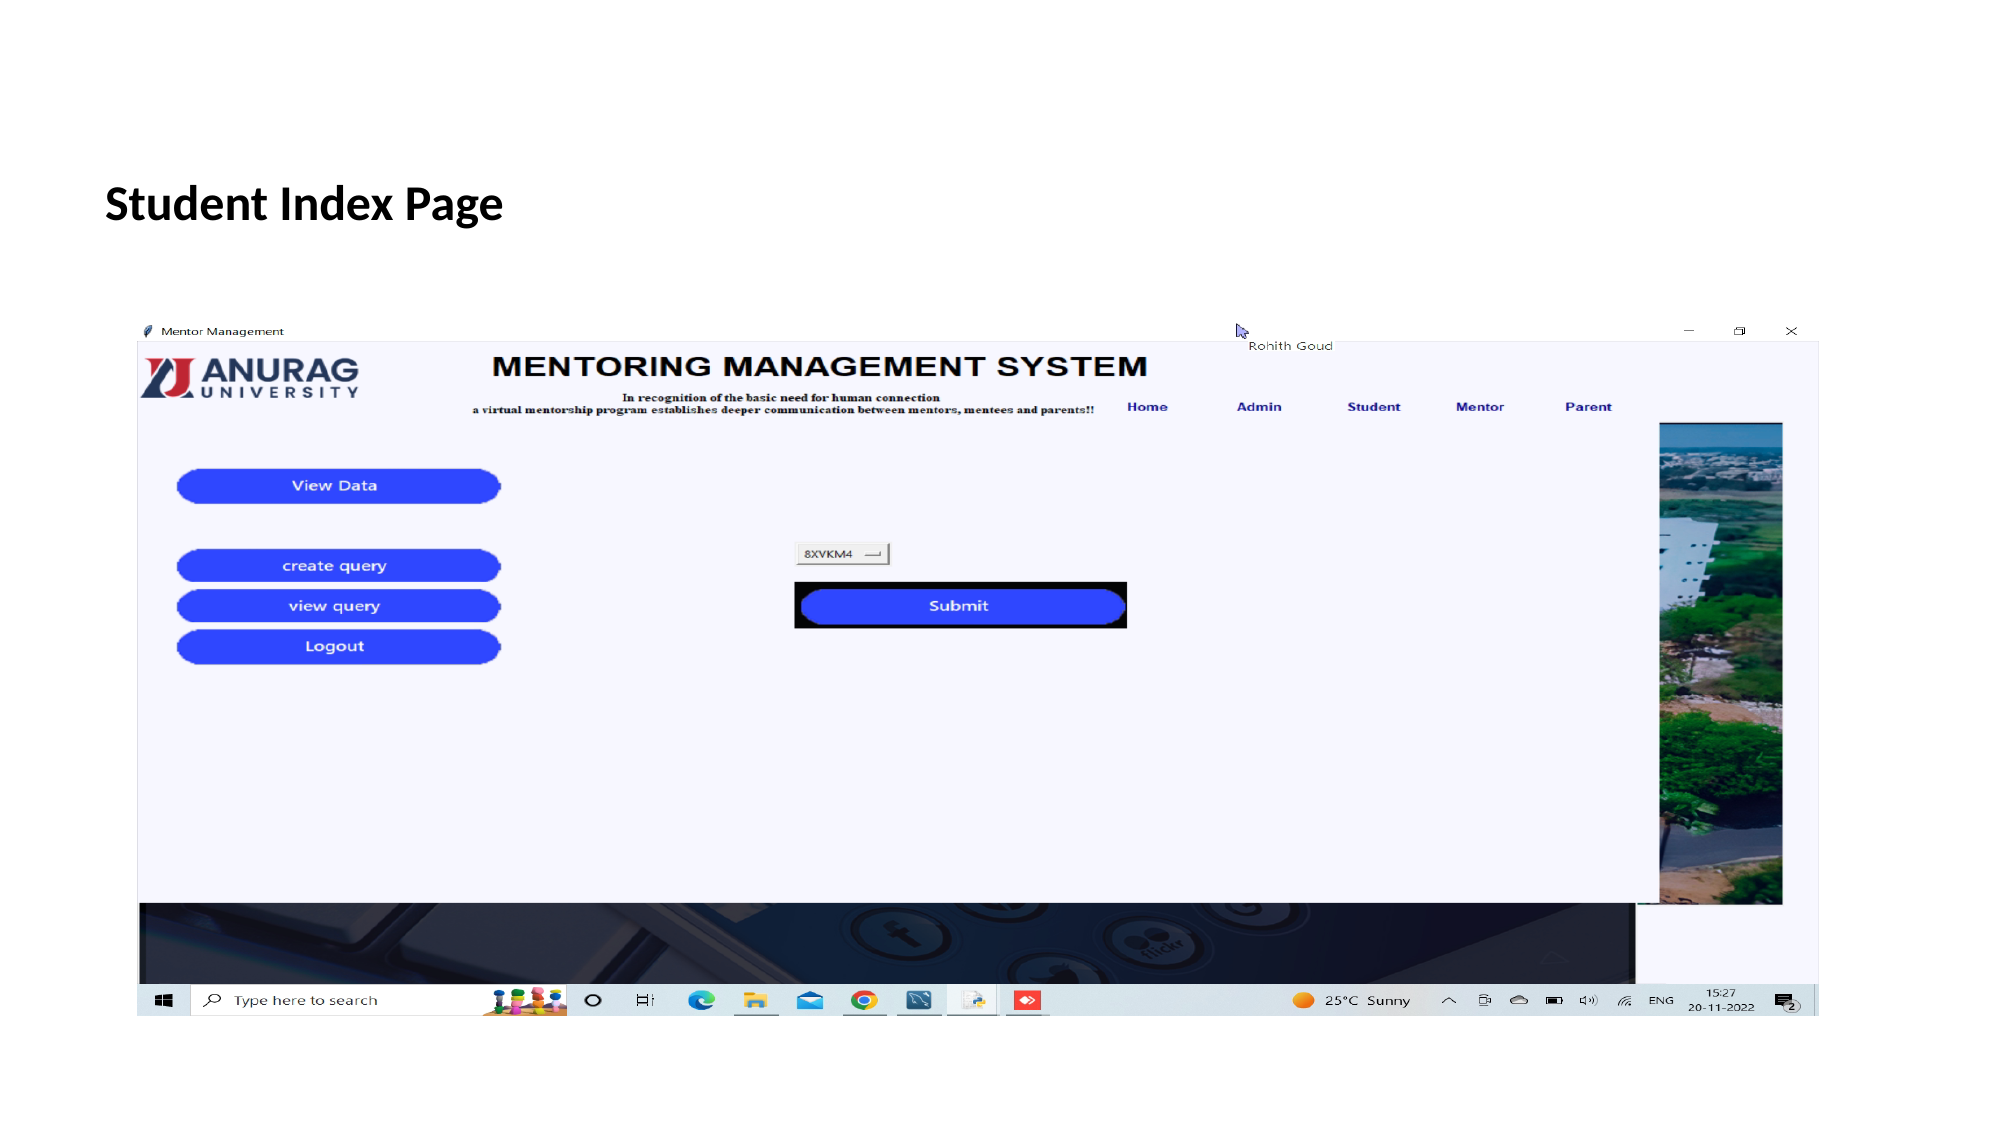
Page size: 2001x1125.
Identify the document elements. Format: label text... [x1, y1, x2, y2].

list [137, 322, 1819, 1016]
list Student Index Page [90, 137, 805, 239]
